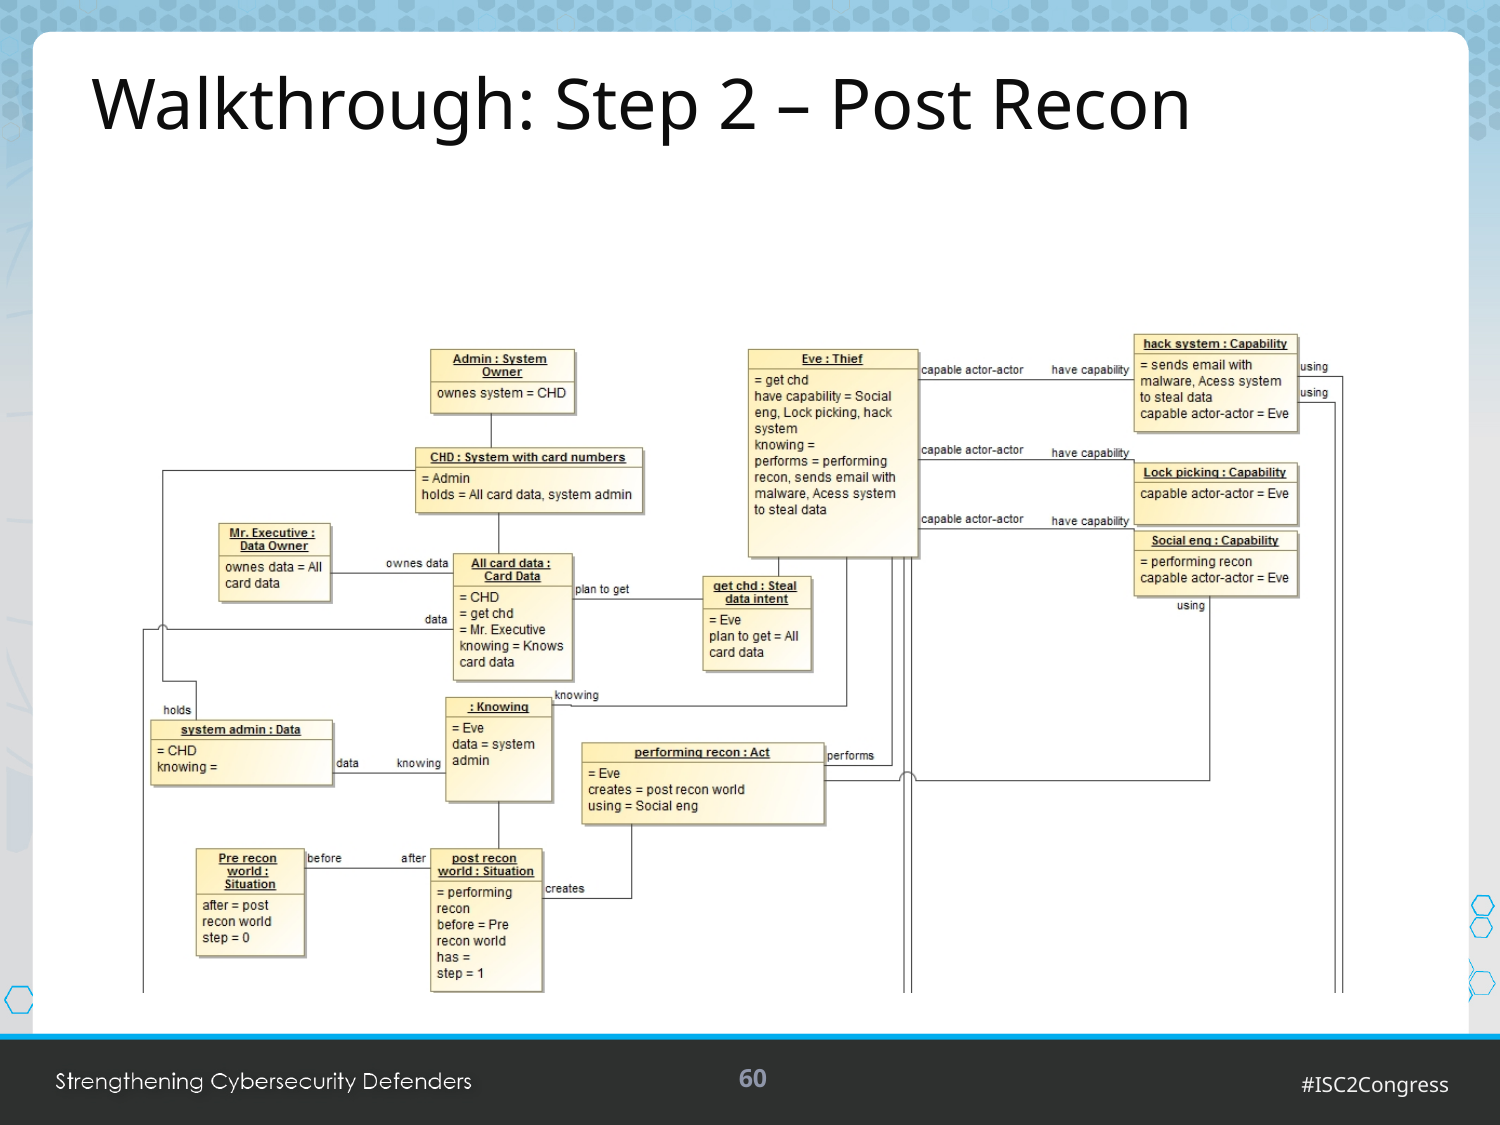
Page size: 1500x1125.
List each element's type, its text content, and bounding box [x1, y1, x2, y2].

title Walkthrough: Step 2 – Post Recon [76, 23, 1392, 180]
picture [0, 0, 1500, 1033]
picture [0, 1040, 1500, 1125]
